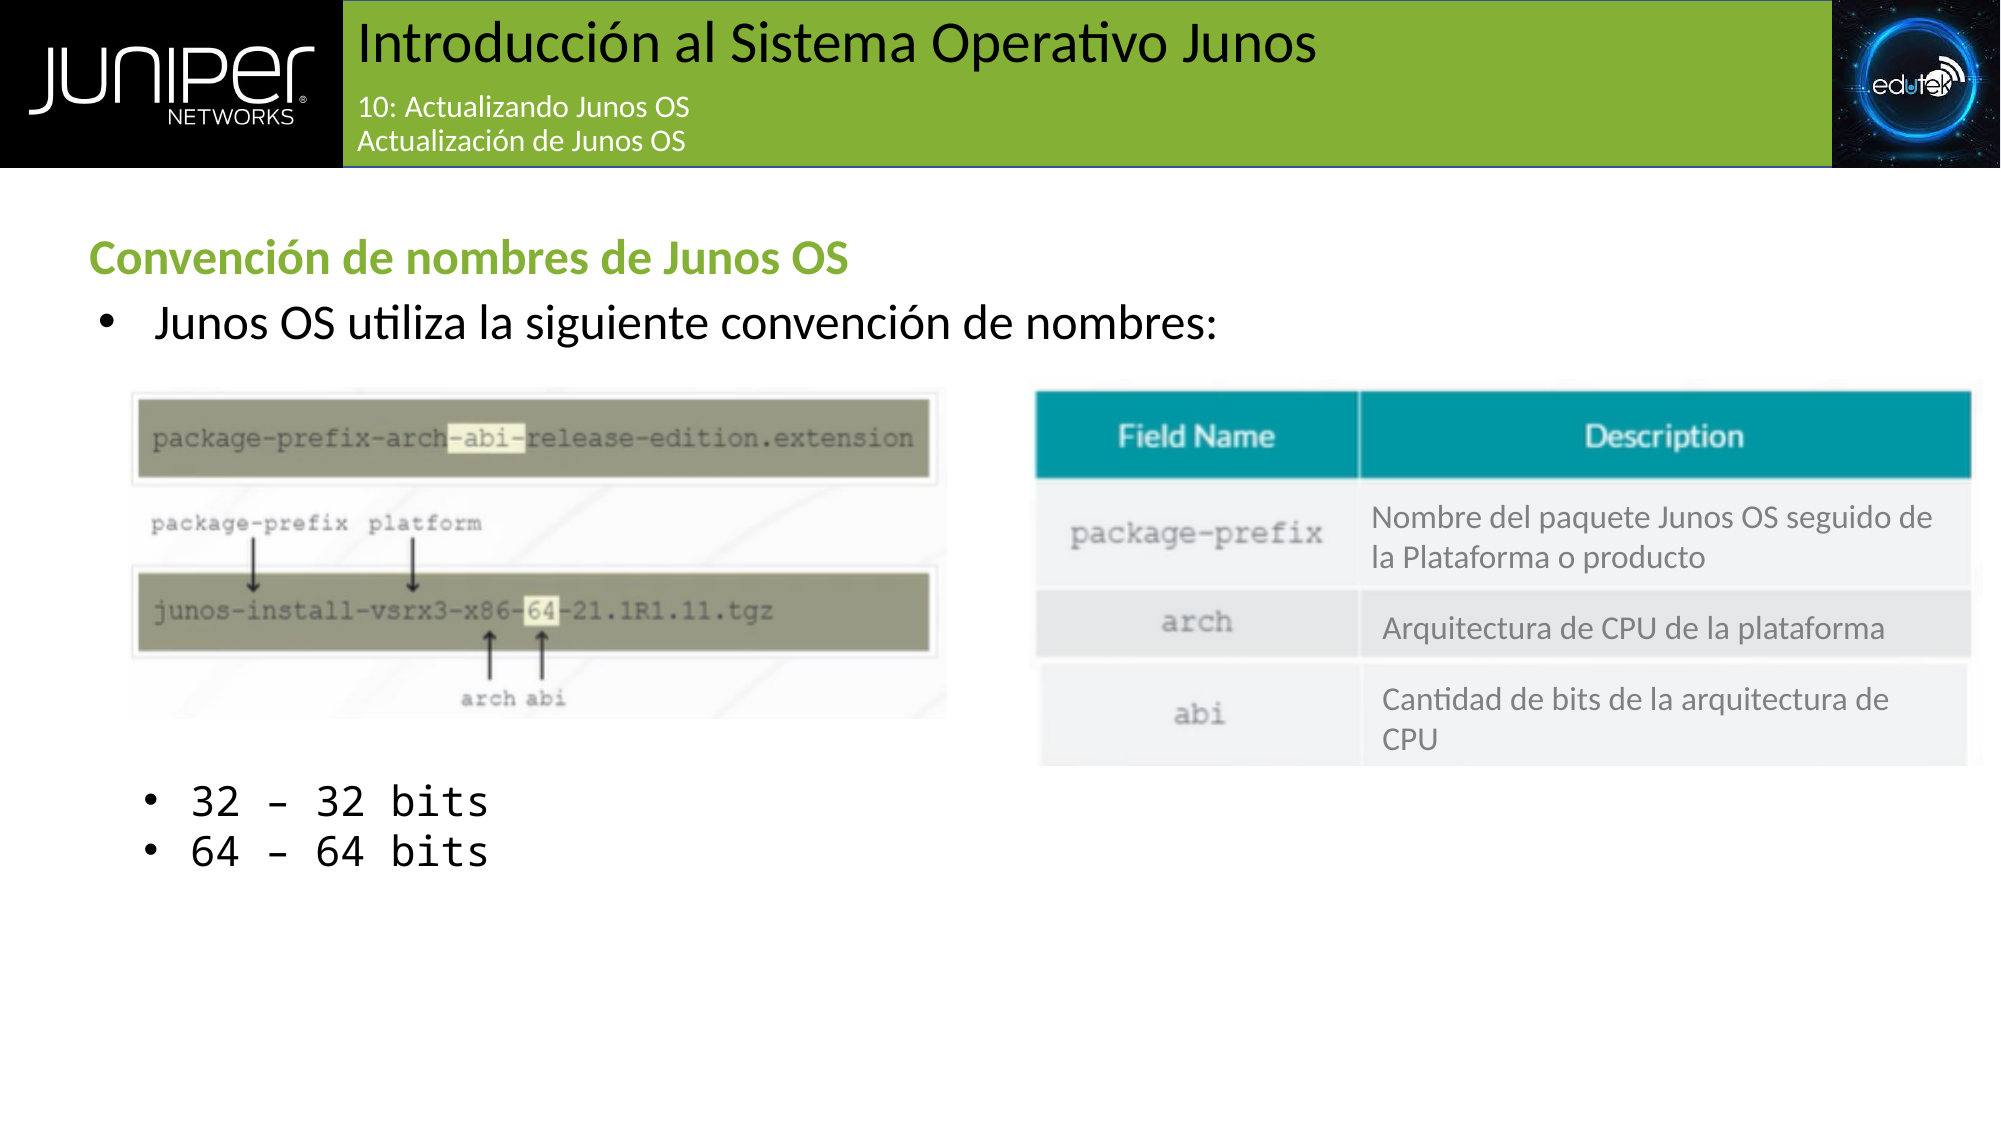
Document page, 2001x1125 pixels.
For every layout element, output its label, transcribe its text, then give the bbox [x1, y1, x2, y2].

picture [1832, 84, 2000, 168]
picture [0, 0, 343, 168]
text_box 32 – 32 bits 64 – 64 bits [128, 767, 1157, 932]
title Introducción al Sistema Operativo Junos [342, 3, 2000, 84]
picture [128, 387, 947, 719]
list Convención de nombres de Junos OS Junos OS utiliza la siguiente convención de nombres: [74, 224, 1926, 938]
picture [1029, 379, 1983, 766]
list 10: Actualizando Junos OS Actualización de Junos OS [342, 83, 1606, 168]
